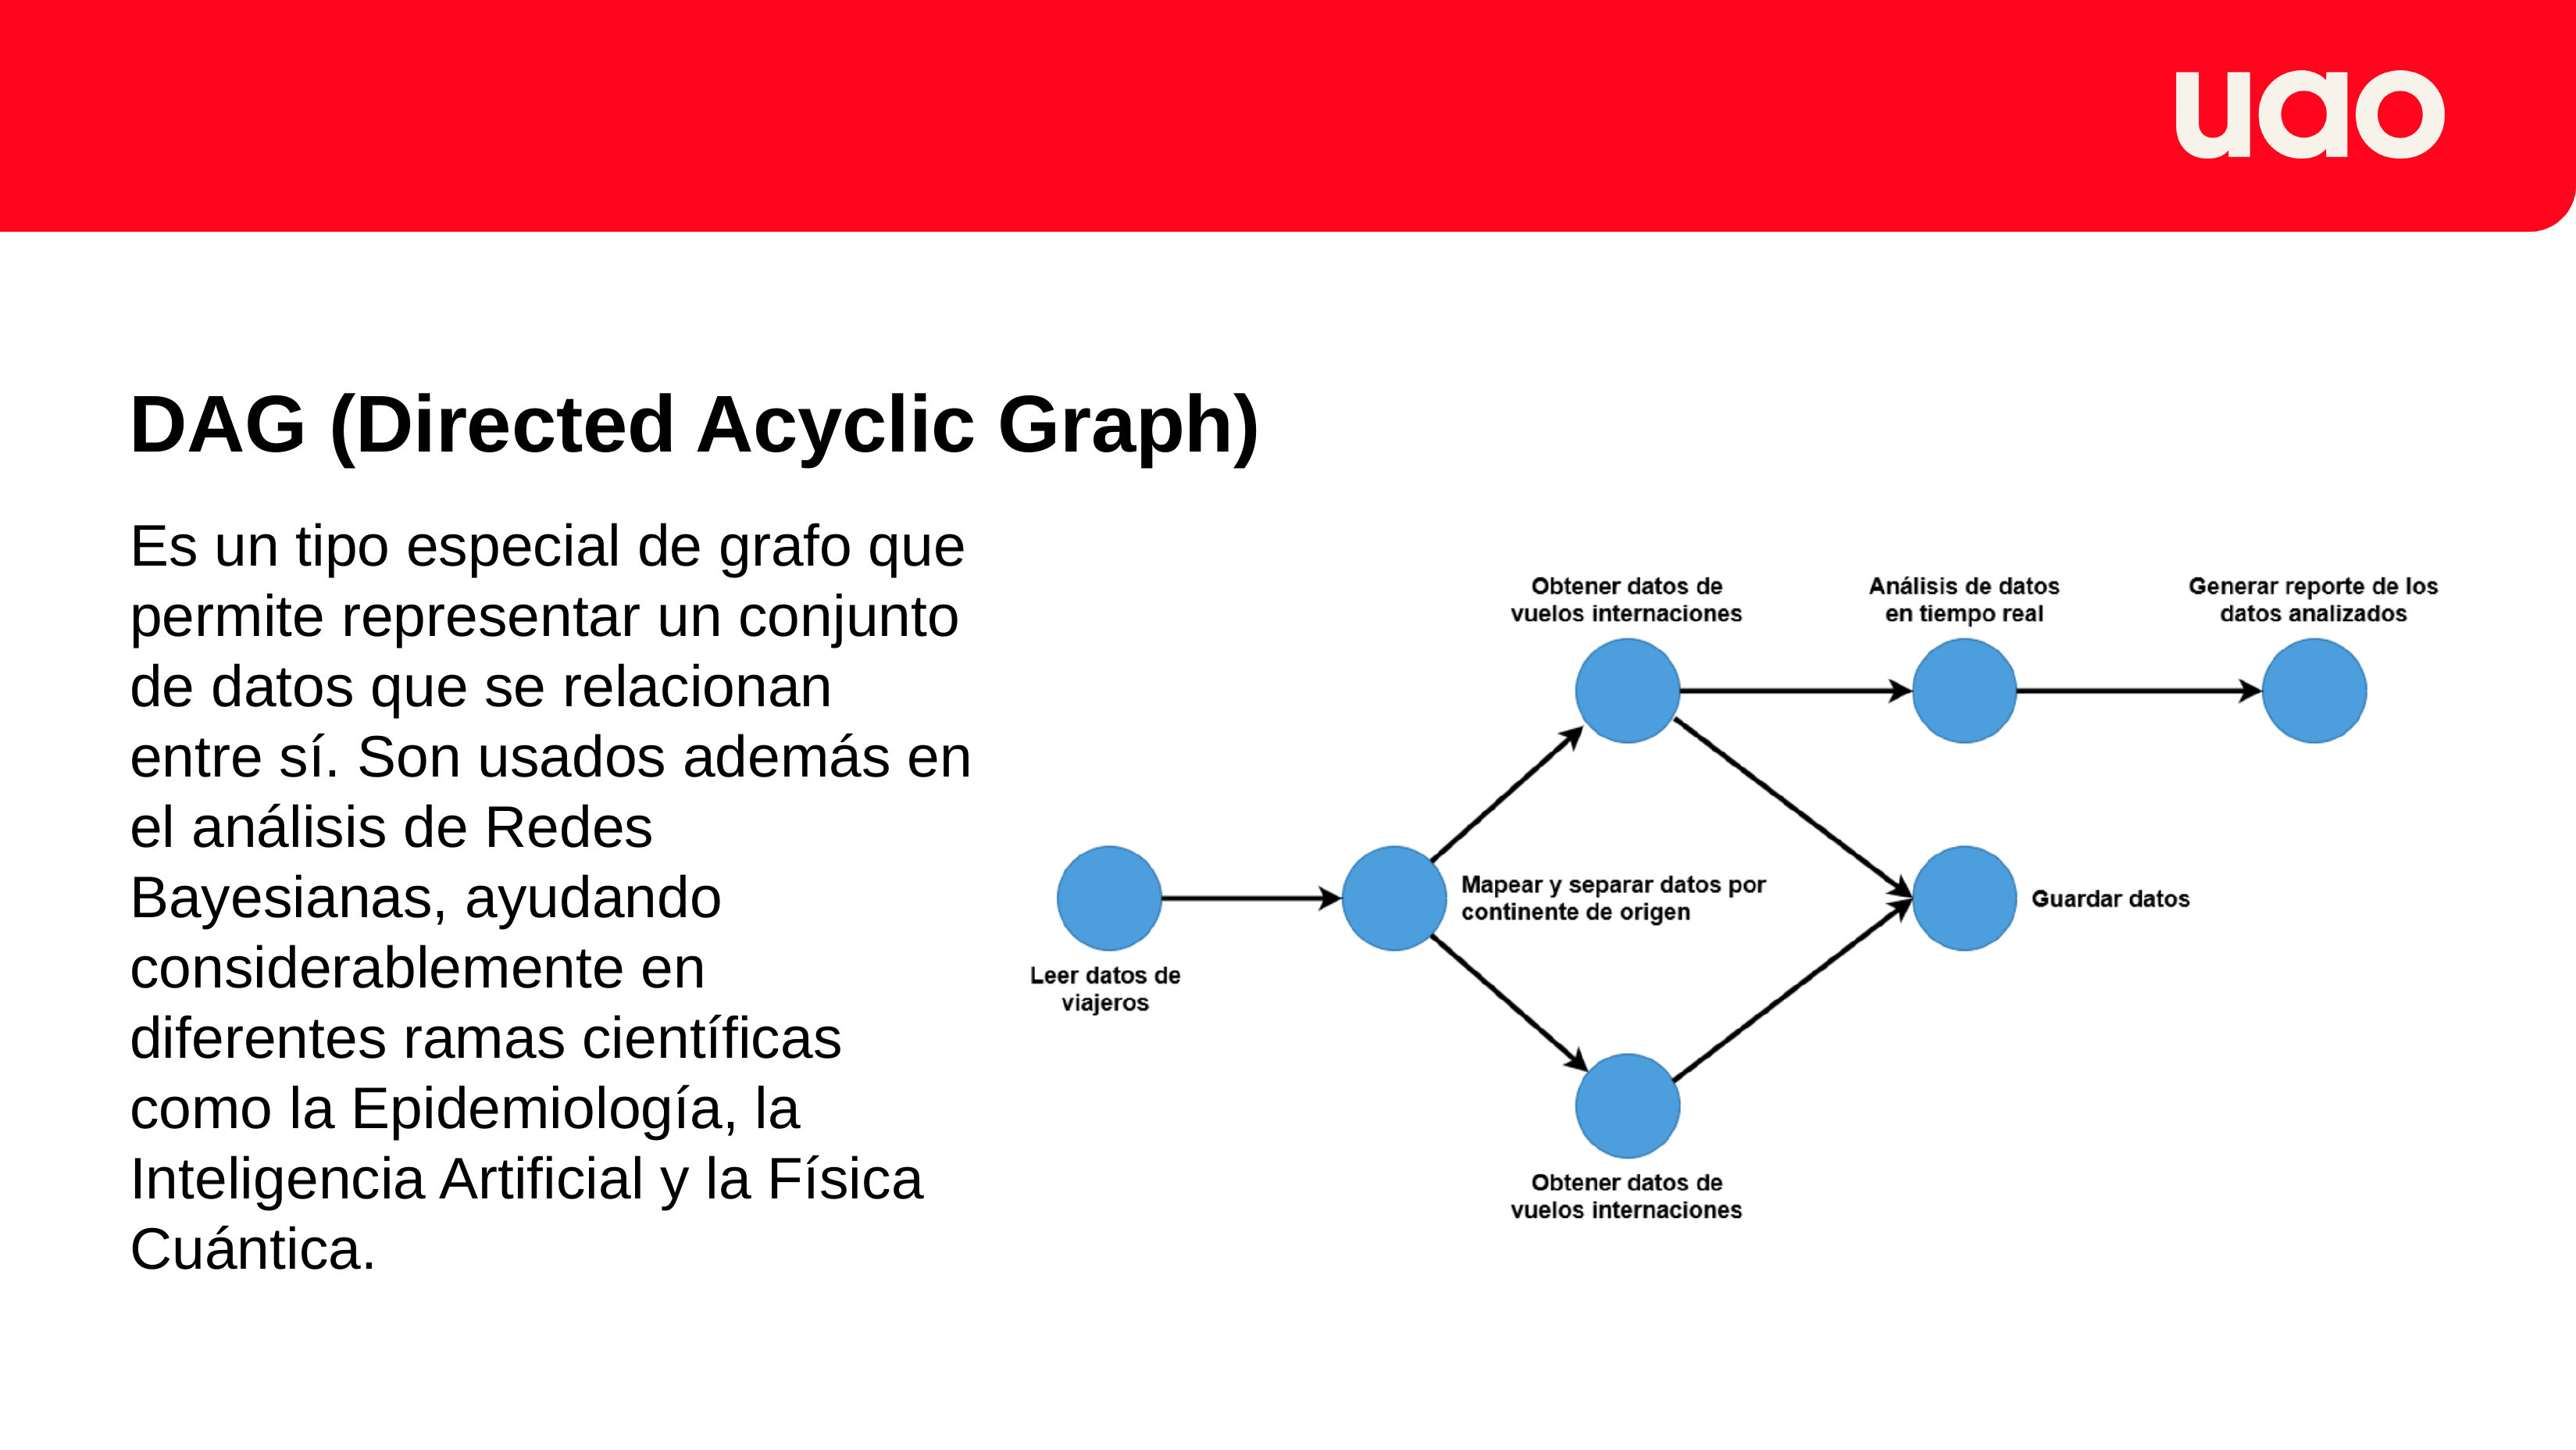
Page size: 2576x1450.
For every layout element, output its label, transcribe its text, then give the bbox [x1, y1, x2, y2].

picture [0, 0, 2576, 232]
picture [1006, 562, 2446, 1233]
text_box Es un tipo especial de grafo que permite representar un conjunto de datos que se relacionan entre sí. Son usados además en el análisis de Redes Bayesianas, ayudando considerablemente en diferentes ramas científicas como la Epidemiología, la Inteligencia Artificial y la Física Cuántica. [130, 505, 976, 1281]
text_box DAG (Directed Acyclic Graph) [127, 370, 1776, 468]
